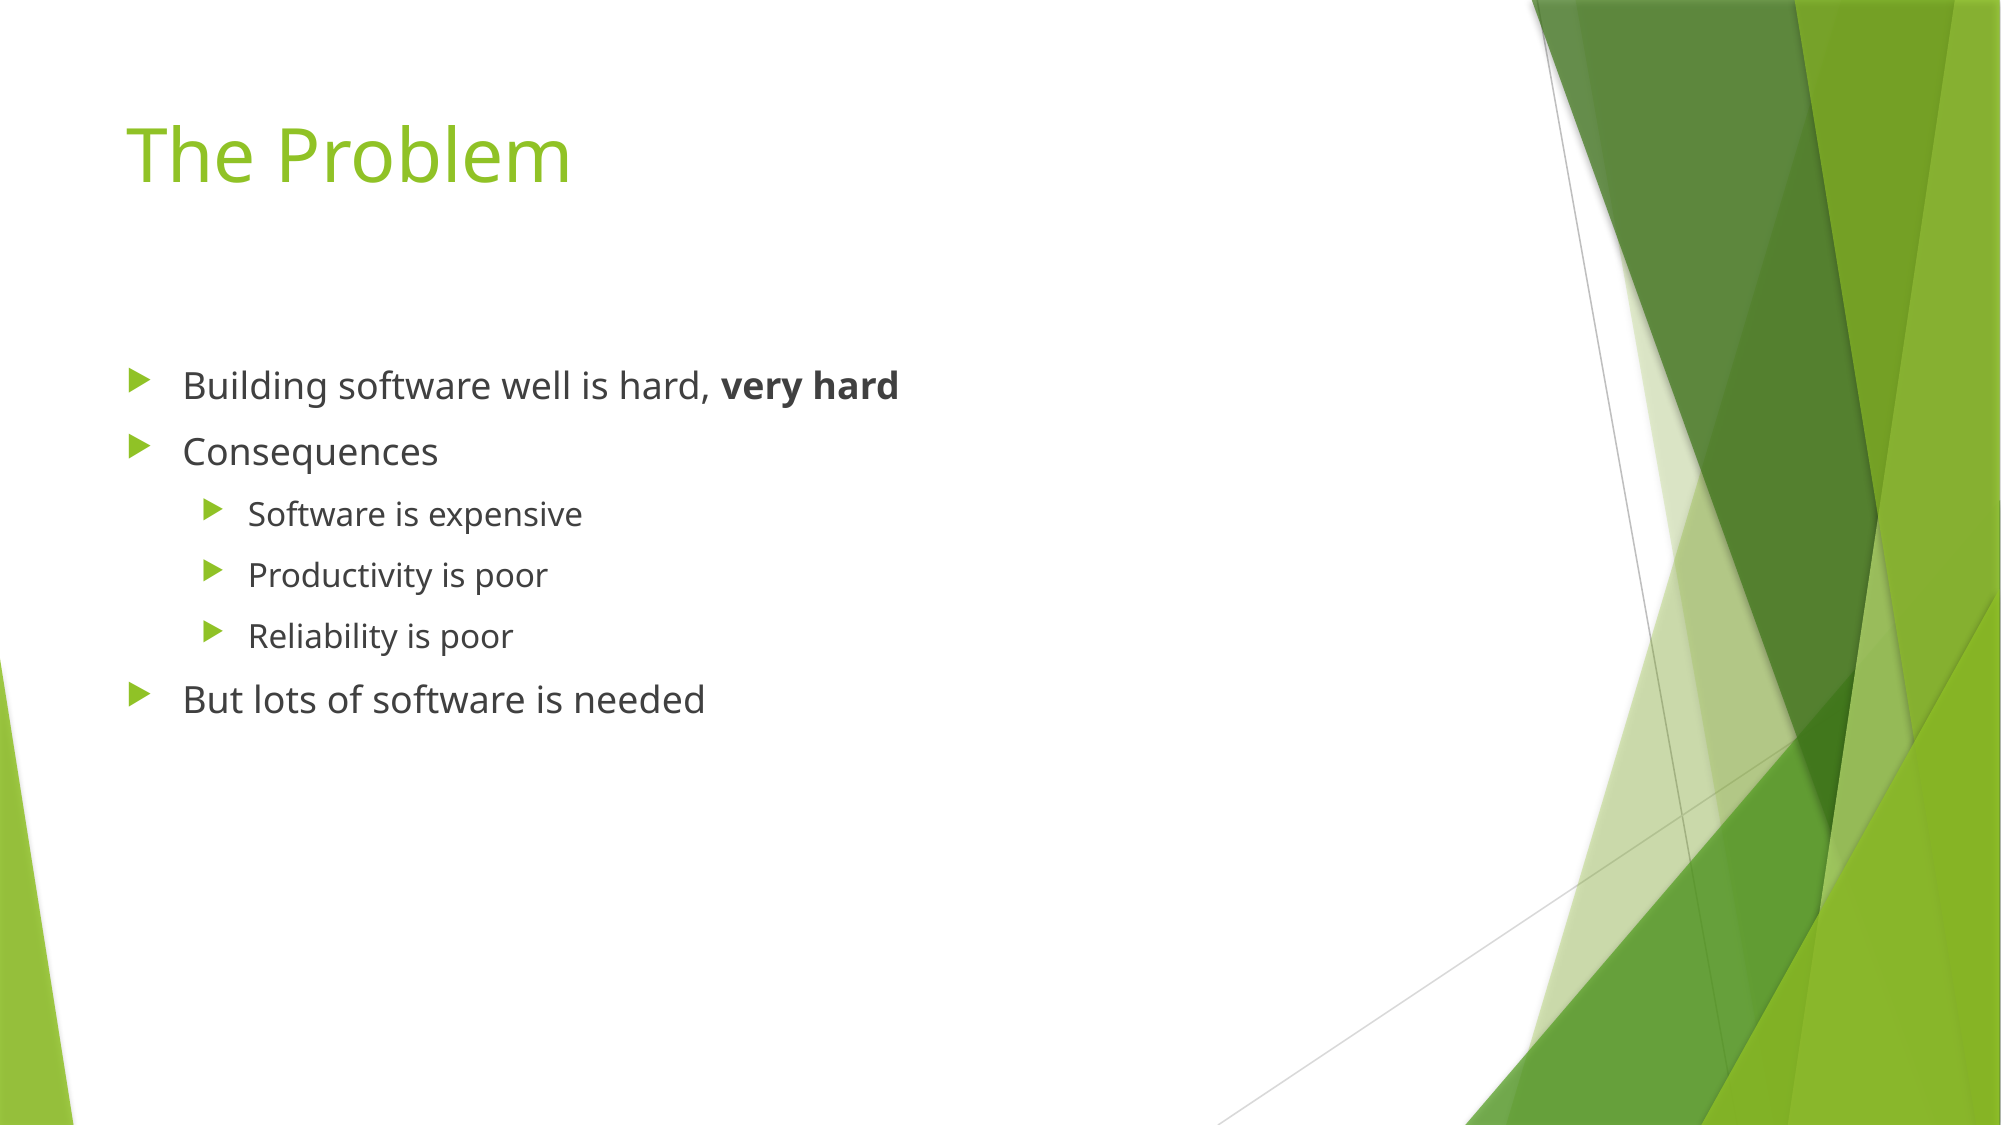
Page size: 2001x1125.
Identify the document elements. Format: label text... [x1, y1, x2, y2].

list Building software well is hard, very hard Consequences Software is expensive Productivity is poor Reliability is poor But lots of software is needed [111, 354, 1522, 992]
title The Problem [111, 99, 1522, 317]
